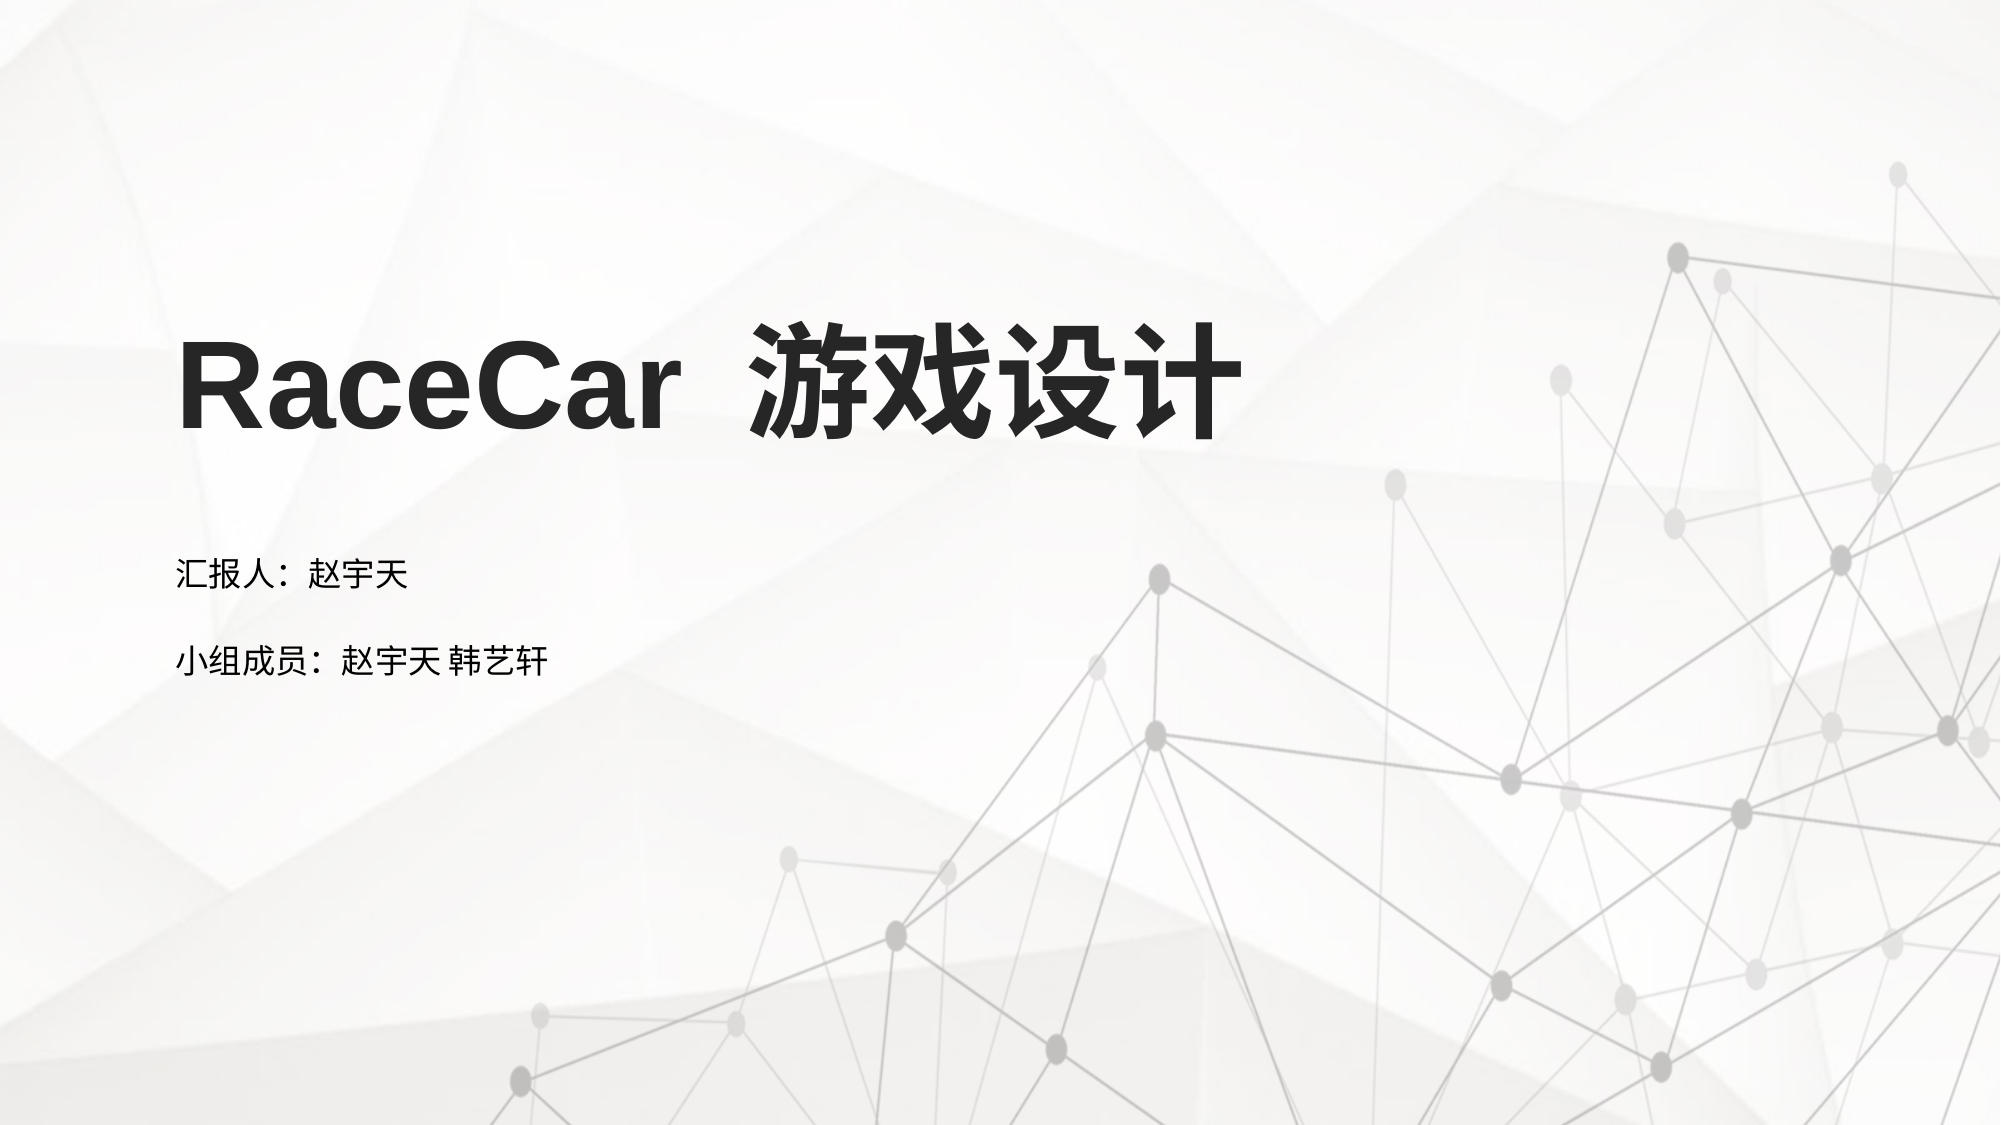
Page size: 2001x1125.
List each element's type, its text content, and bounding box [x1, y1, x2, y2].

subtitle 汇报人：赵宇天 小组成员：赵宇天 韩艺轩 [160, 574, 1275, 704]
picture [0, 0, 2001, 1125]
title RaceCar 游戏设计 [160, 186, 1351, 574]
